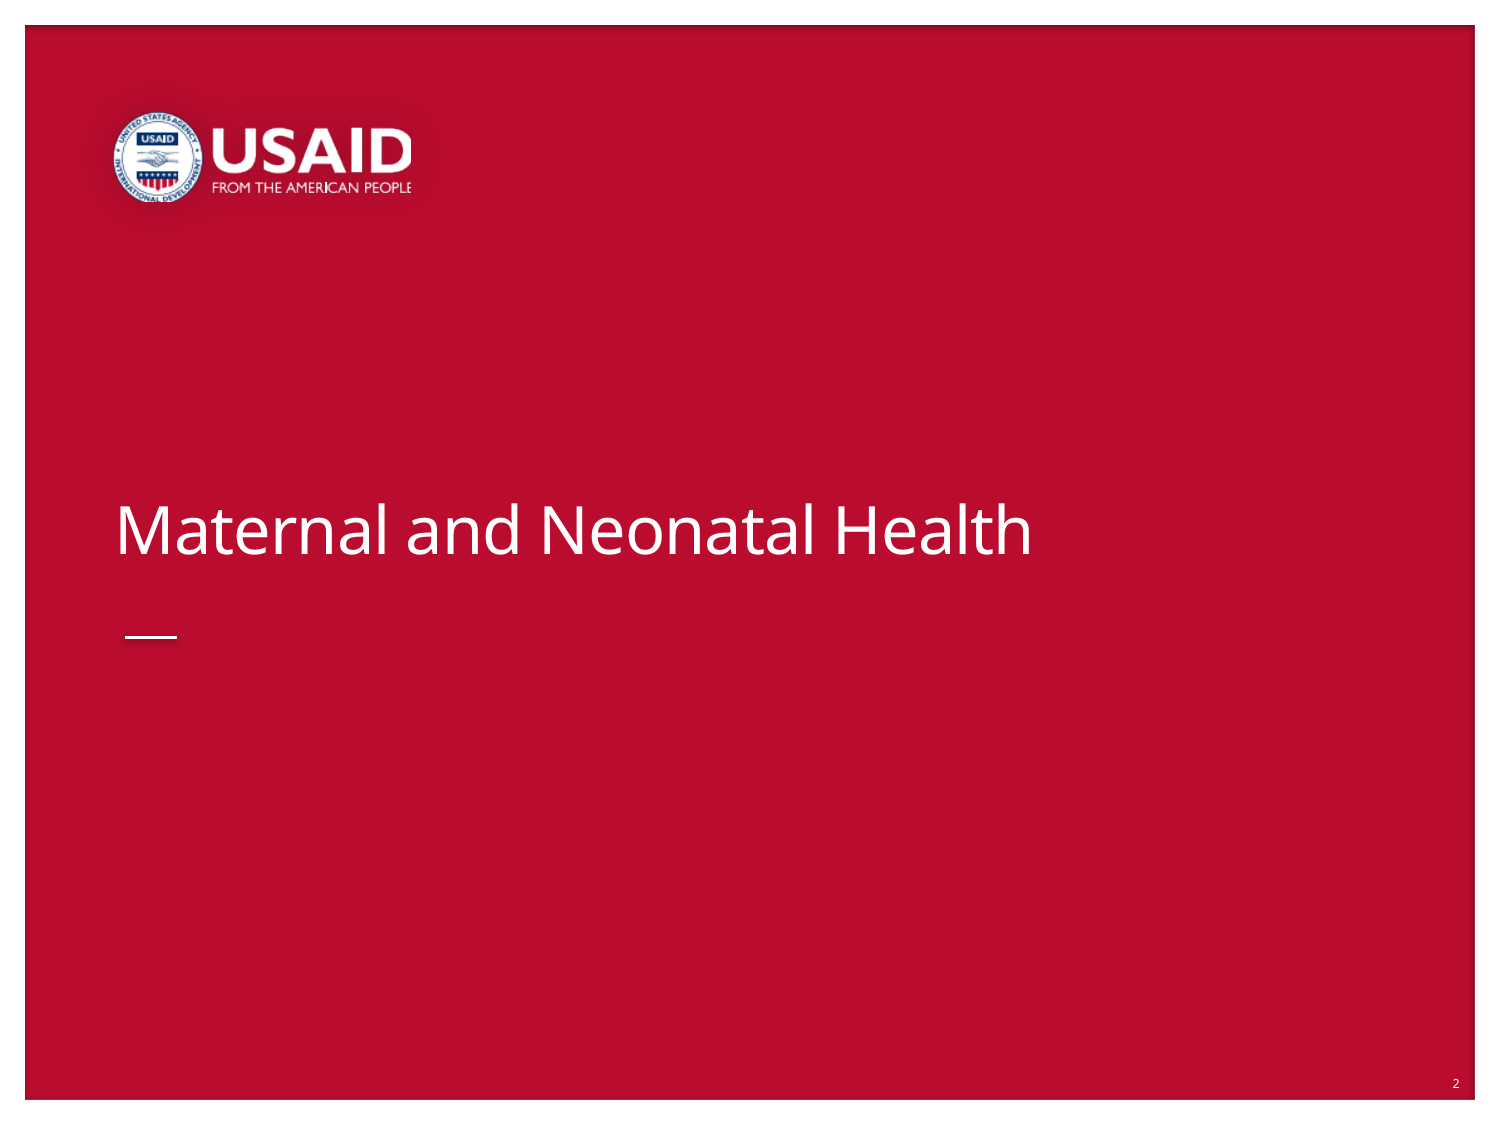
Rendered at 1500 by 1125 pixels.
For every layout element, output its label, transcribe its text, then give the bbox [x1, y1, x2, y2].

title Maternal and Neonatal Health [99, 462, 1400, 575]
slide_number 2 [1125, 1069, 1475, 1100]
